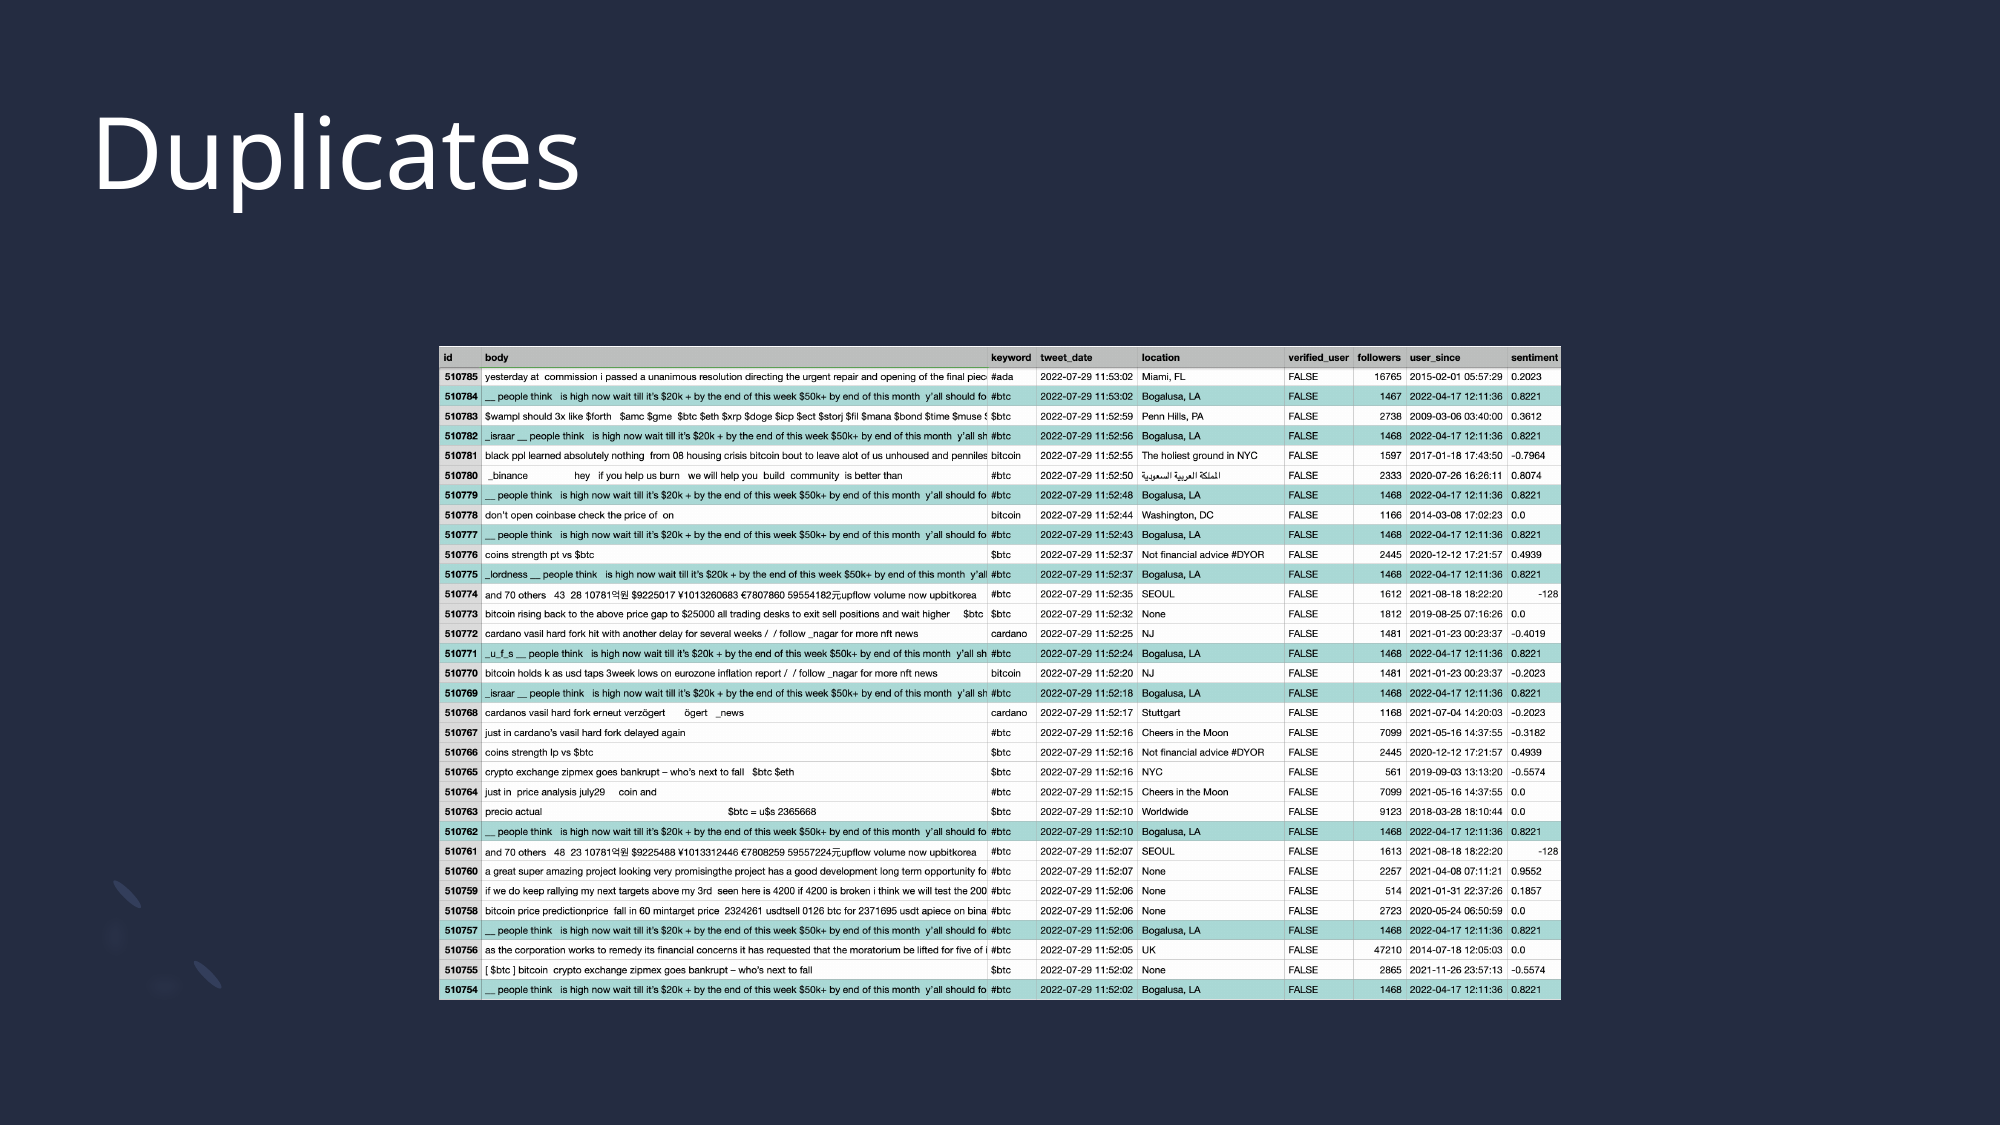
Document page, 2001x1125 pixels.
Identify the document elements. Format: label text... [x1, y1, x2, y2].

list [439, 346, 1561, 1000]
title Duplicates [90, 90, 1910, 309]
